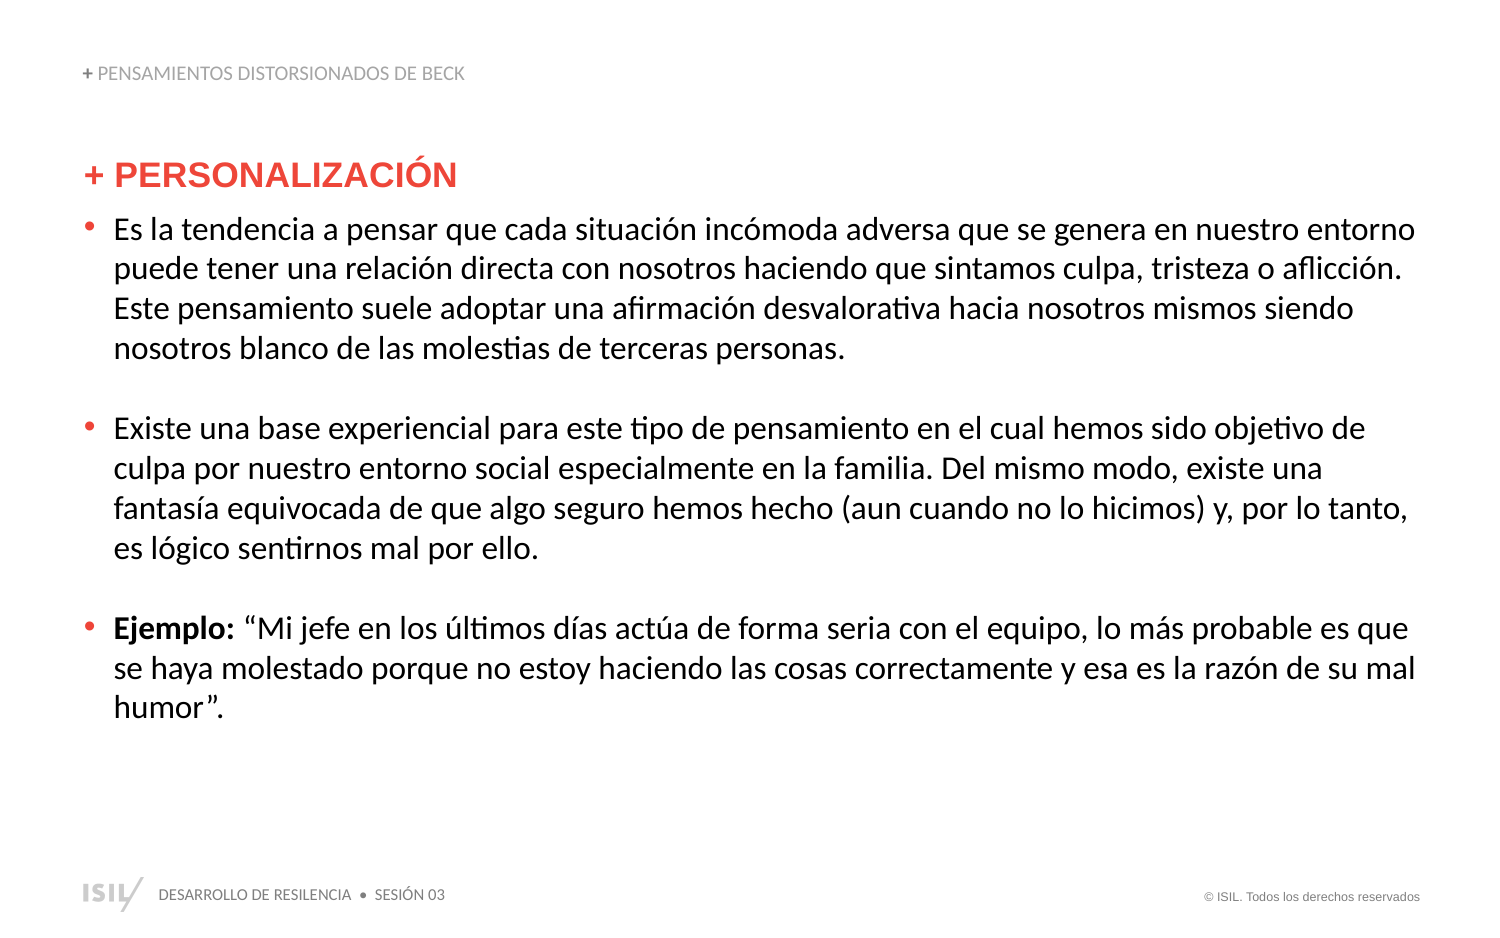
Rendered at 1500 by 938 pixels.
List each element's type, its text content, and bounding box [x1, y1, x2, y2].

text_box + PERSONALIZACIÓN Es la tendencia a pensar que cada situación incómoda adversa que se genera en nuestro entorno puede tener una relación directa con nosotros haciendo que sintamos culpa, tristeza o aflicción. Este pensamiento suele adoptar una afirmación desvalorativa hacia nosotros mismos siendo nosotros blanco de las molestias de terceras personas. Existe una base experiencial para este tipo de pensamiento en el cual hemos sido objetivo de culpa por nuestro entorno social especialmente en la familia. Del mismo modo, existe una fantasía equivocada de que algo seguro hemos hecho (aun cuando no lo hicimos) y, por lo tanto, es lógico sentirnos mal por ello. Ejemplo: “Mi jefe en los últimos días actúa de forma seria con el equipo, lo más probable es que se haya molestado porque no estoy haciendo las cosas correctamente y esa es la razón de su mal humor”. [83, 151, 1424, 726]
text_box + PENSAMIENTOS DISTORSIONADOS DE BECK [82, 61, 769, 85]
